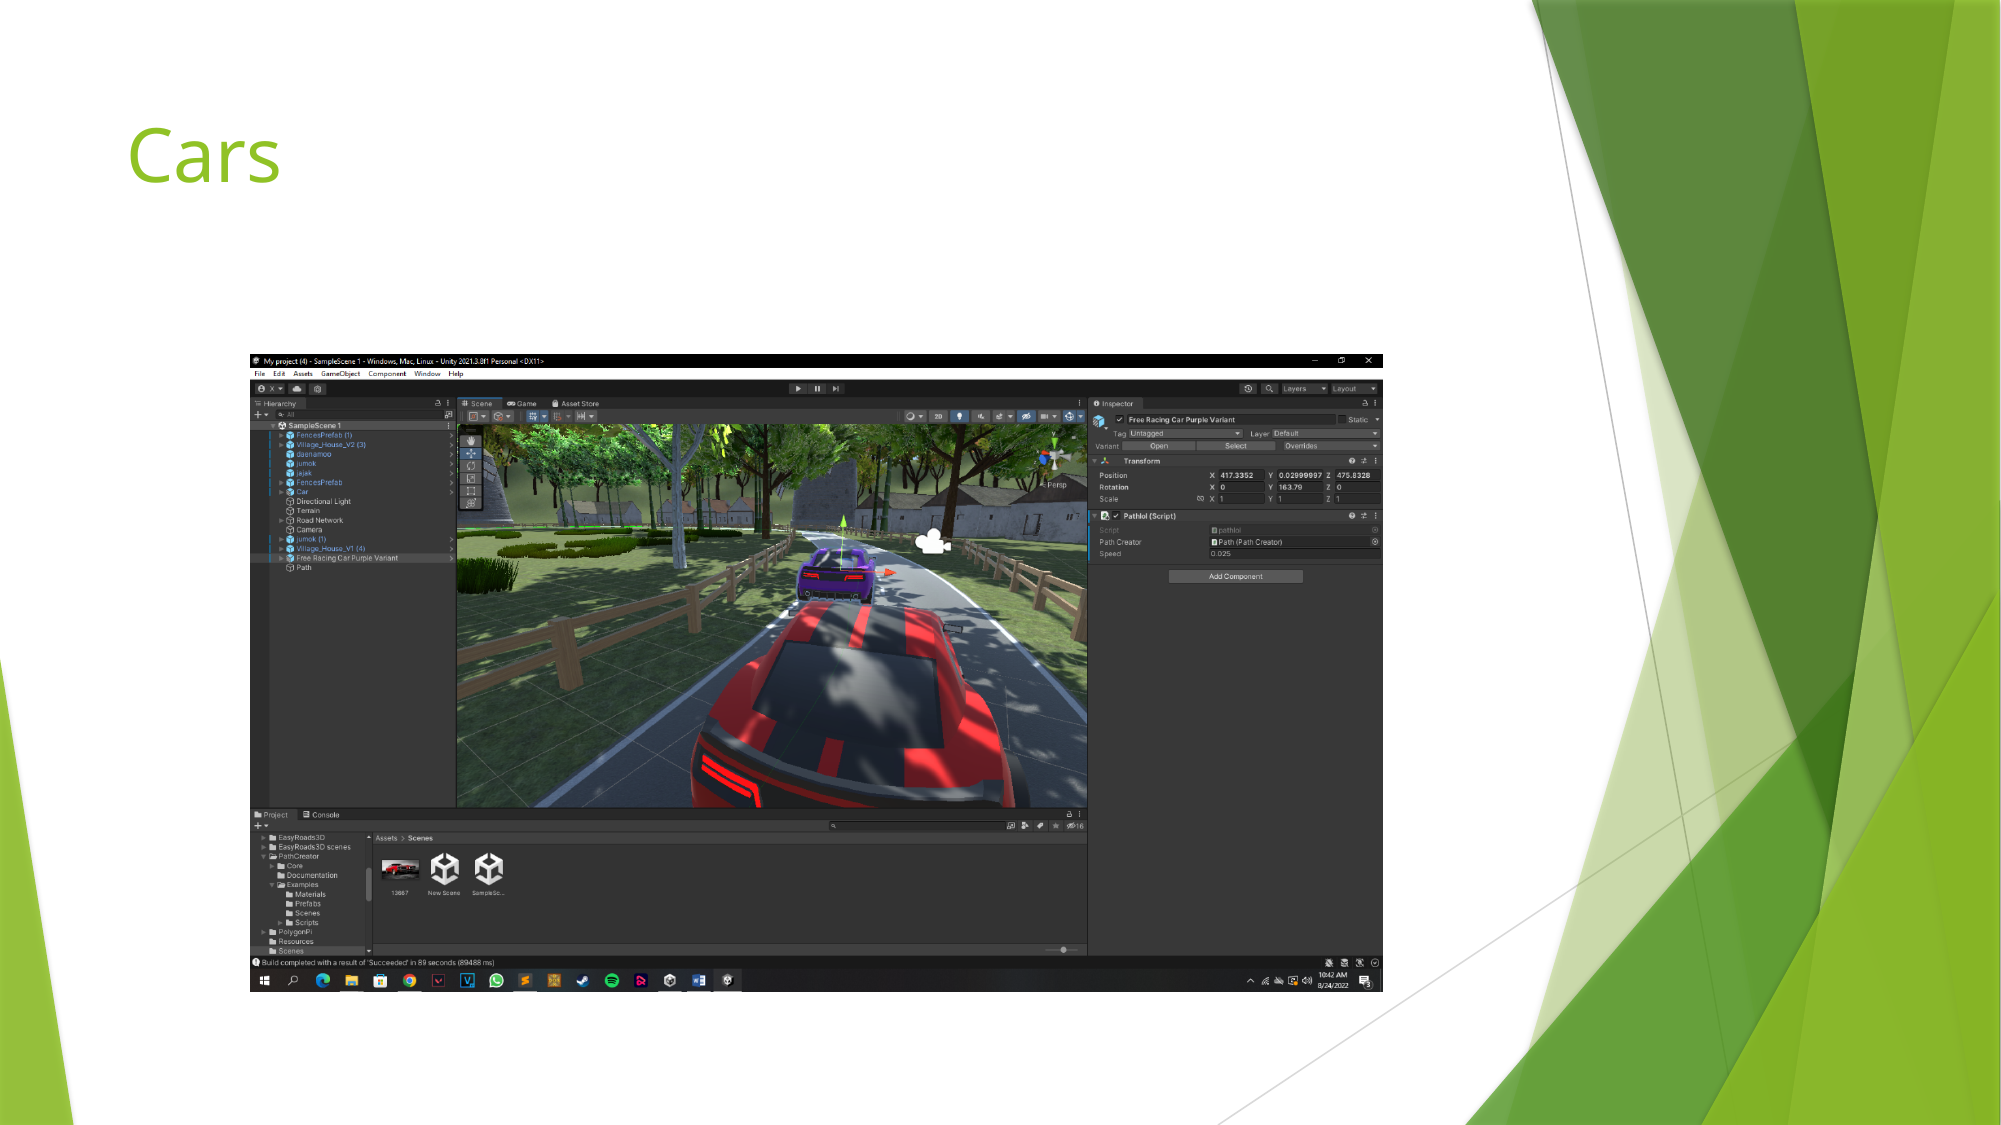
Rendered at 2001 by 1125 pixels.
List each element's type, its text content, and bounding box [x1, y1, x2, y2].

title Cars [111, 99, 1522, 317]
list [249, 353, 1383, 992]
